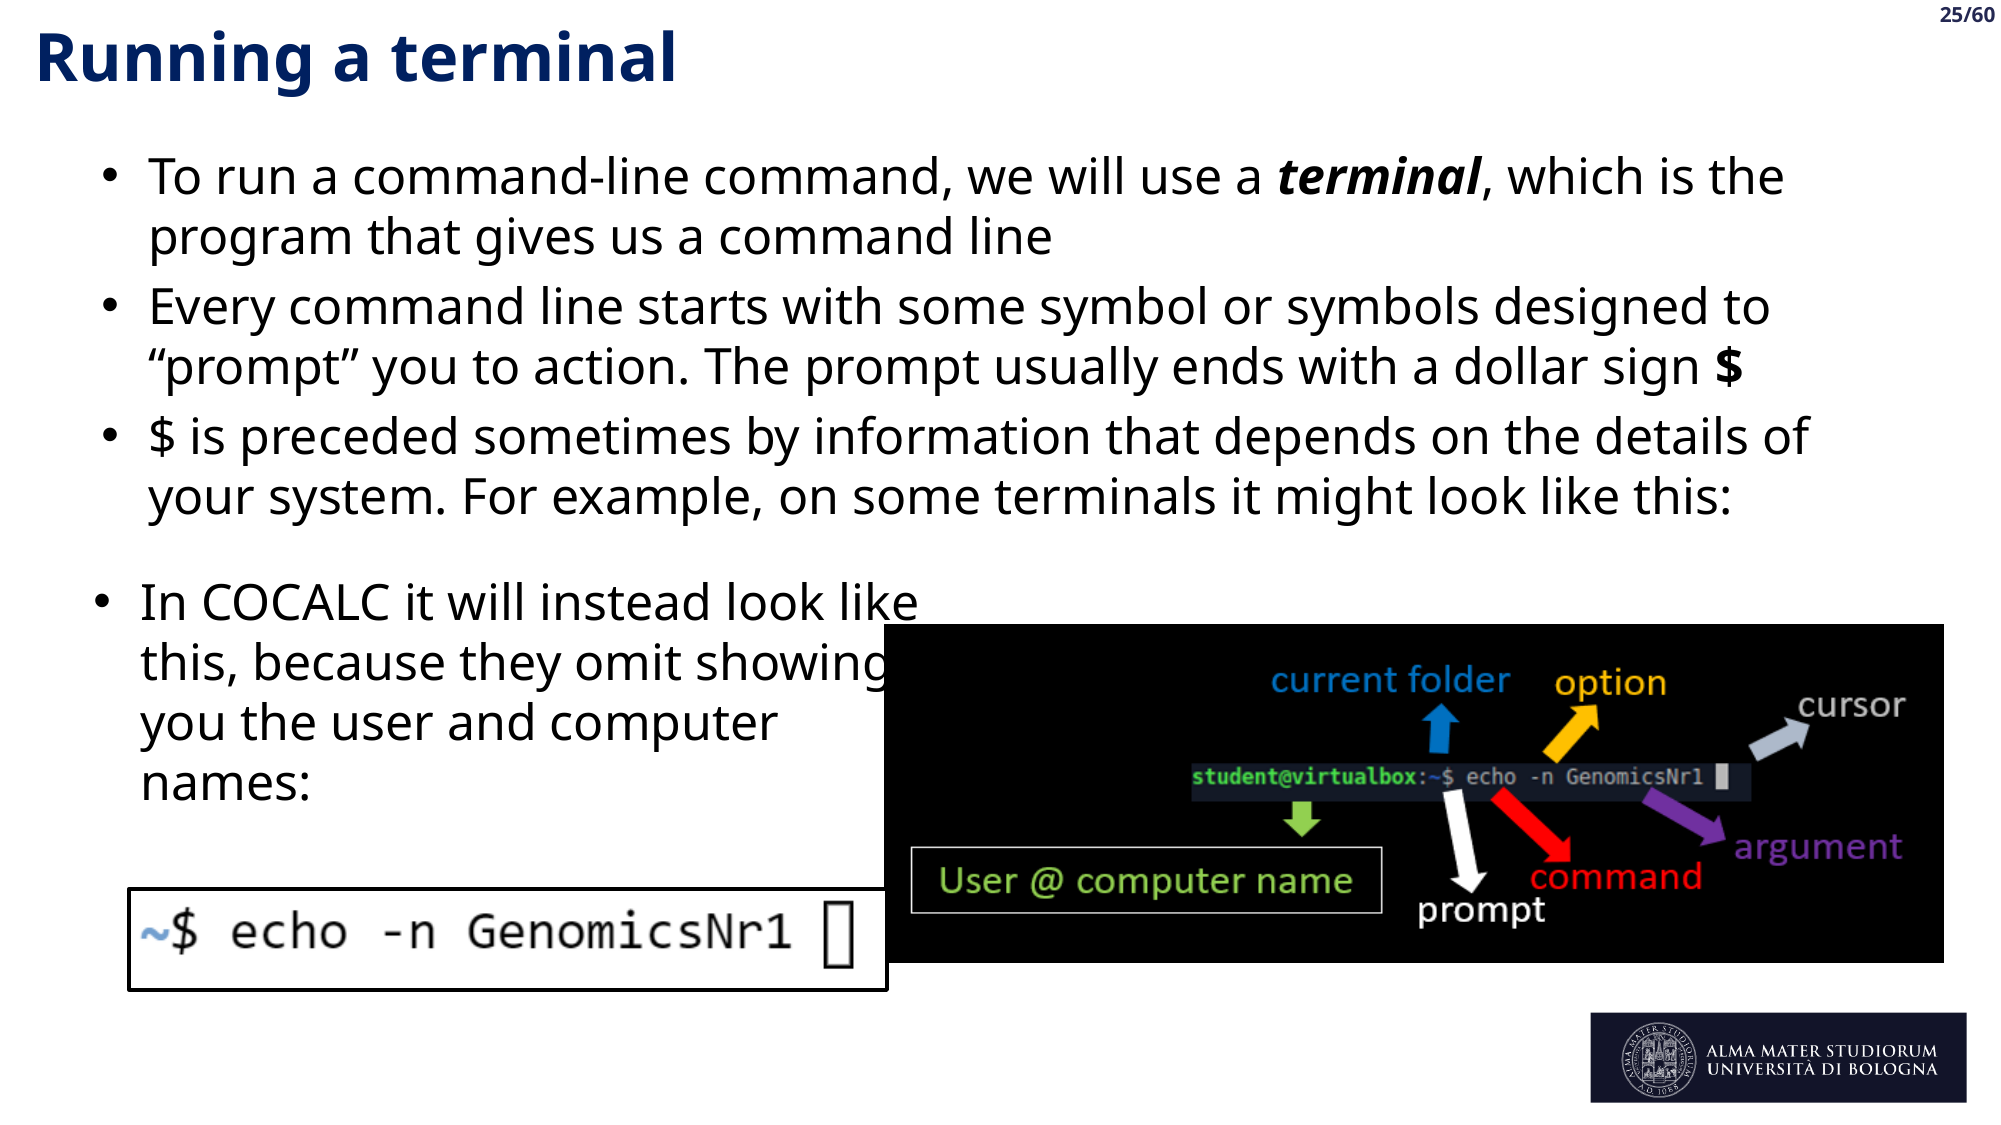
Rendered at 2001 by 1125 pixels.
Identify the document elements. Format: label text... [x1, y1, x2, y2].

picture [1614, 1012, 1944, 1103]
list Running a terminal [19, 7, 1930, 102]
text_box In COCALC it will instead look like this, because they omit showing you the user and computer names: [78, 562, 938, 963]
list To run a command-line command, we will use a terminal, which is the program that gives us a command line Every command line starts with some symbol or symbols designed to “prompt” you to action. The prompt usually ends with a dollar sign $ $ is preceded sometimes by information that depends on the details of your system. For example, on some terminals it might look like this: [86, 137, 1930, 538]
picture [131, 624, 1944, 988]
